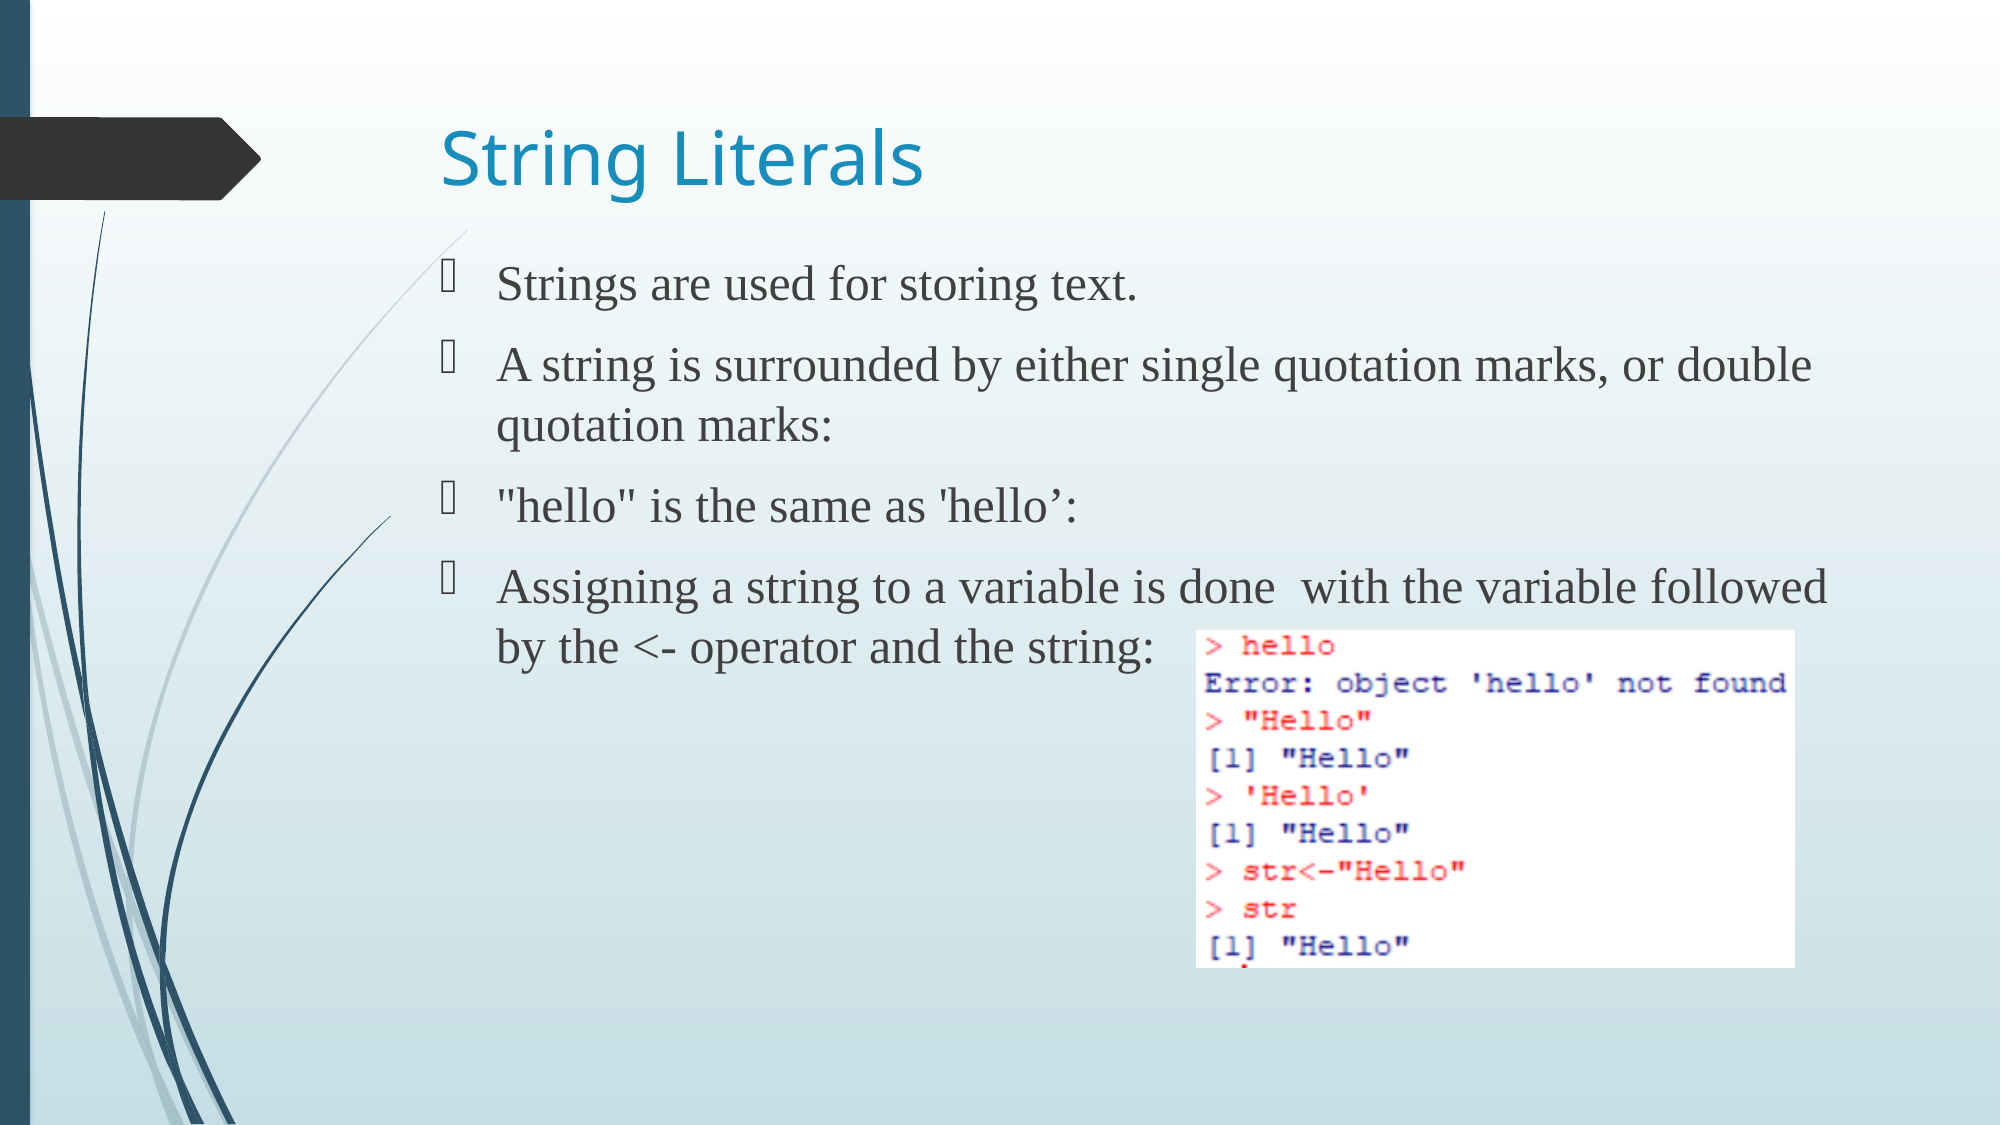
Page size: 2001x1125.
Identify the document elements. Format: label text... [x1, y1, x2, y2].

title String Literals [425, 102, 1888, 243]
list Strings are used for storing text. A string is surrounded by either single quotation marks, or double quotation marks: "hello" is the same as 'hello’: Assigning a string to a variable is done with the variable followed by the <- operator and the string: [424, 243, 1888, 970]
picture [1196, 629, 1796, 968]
